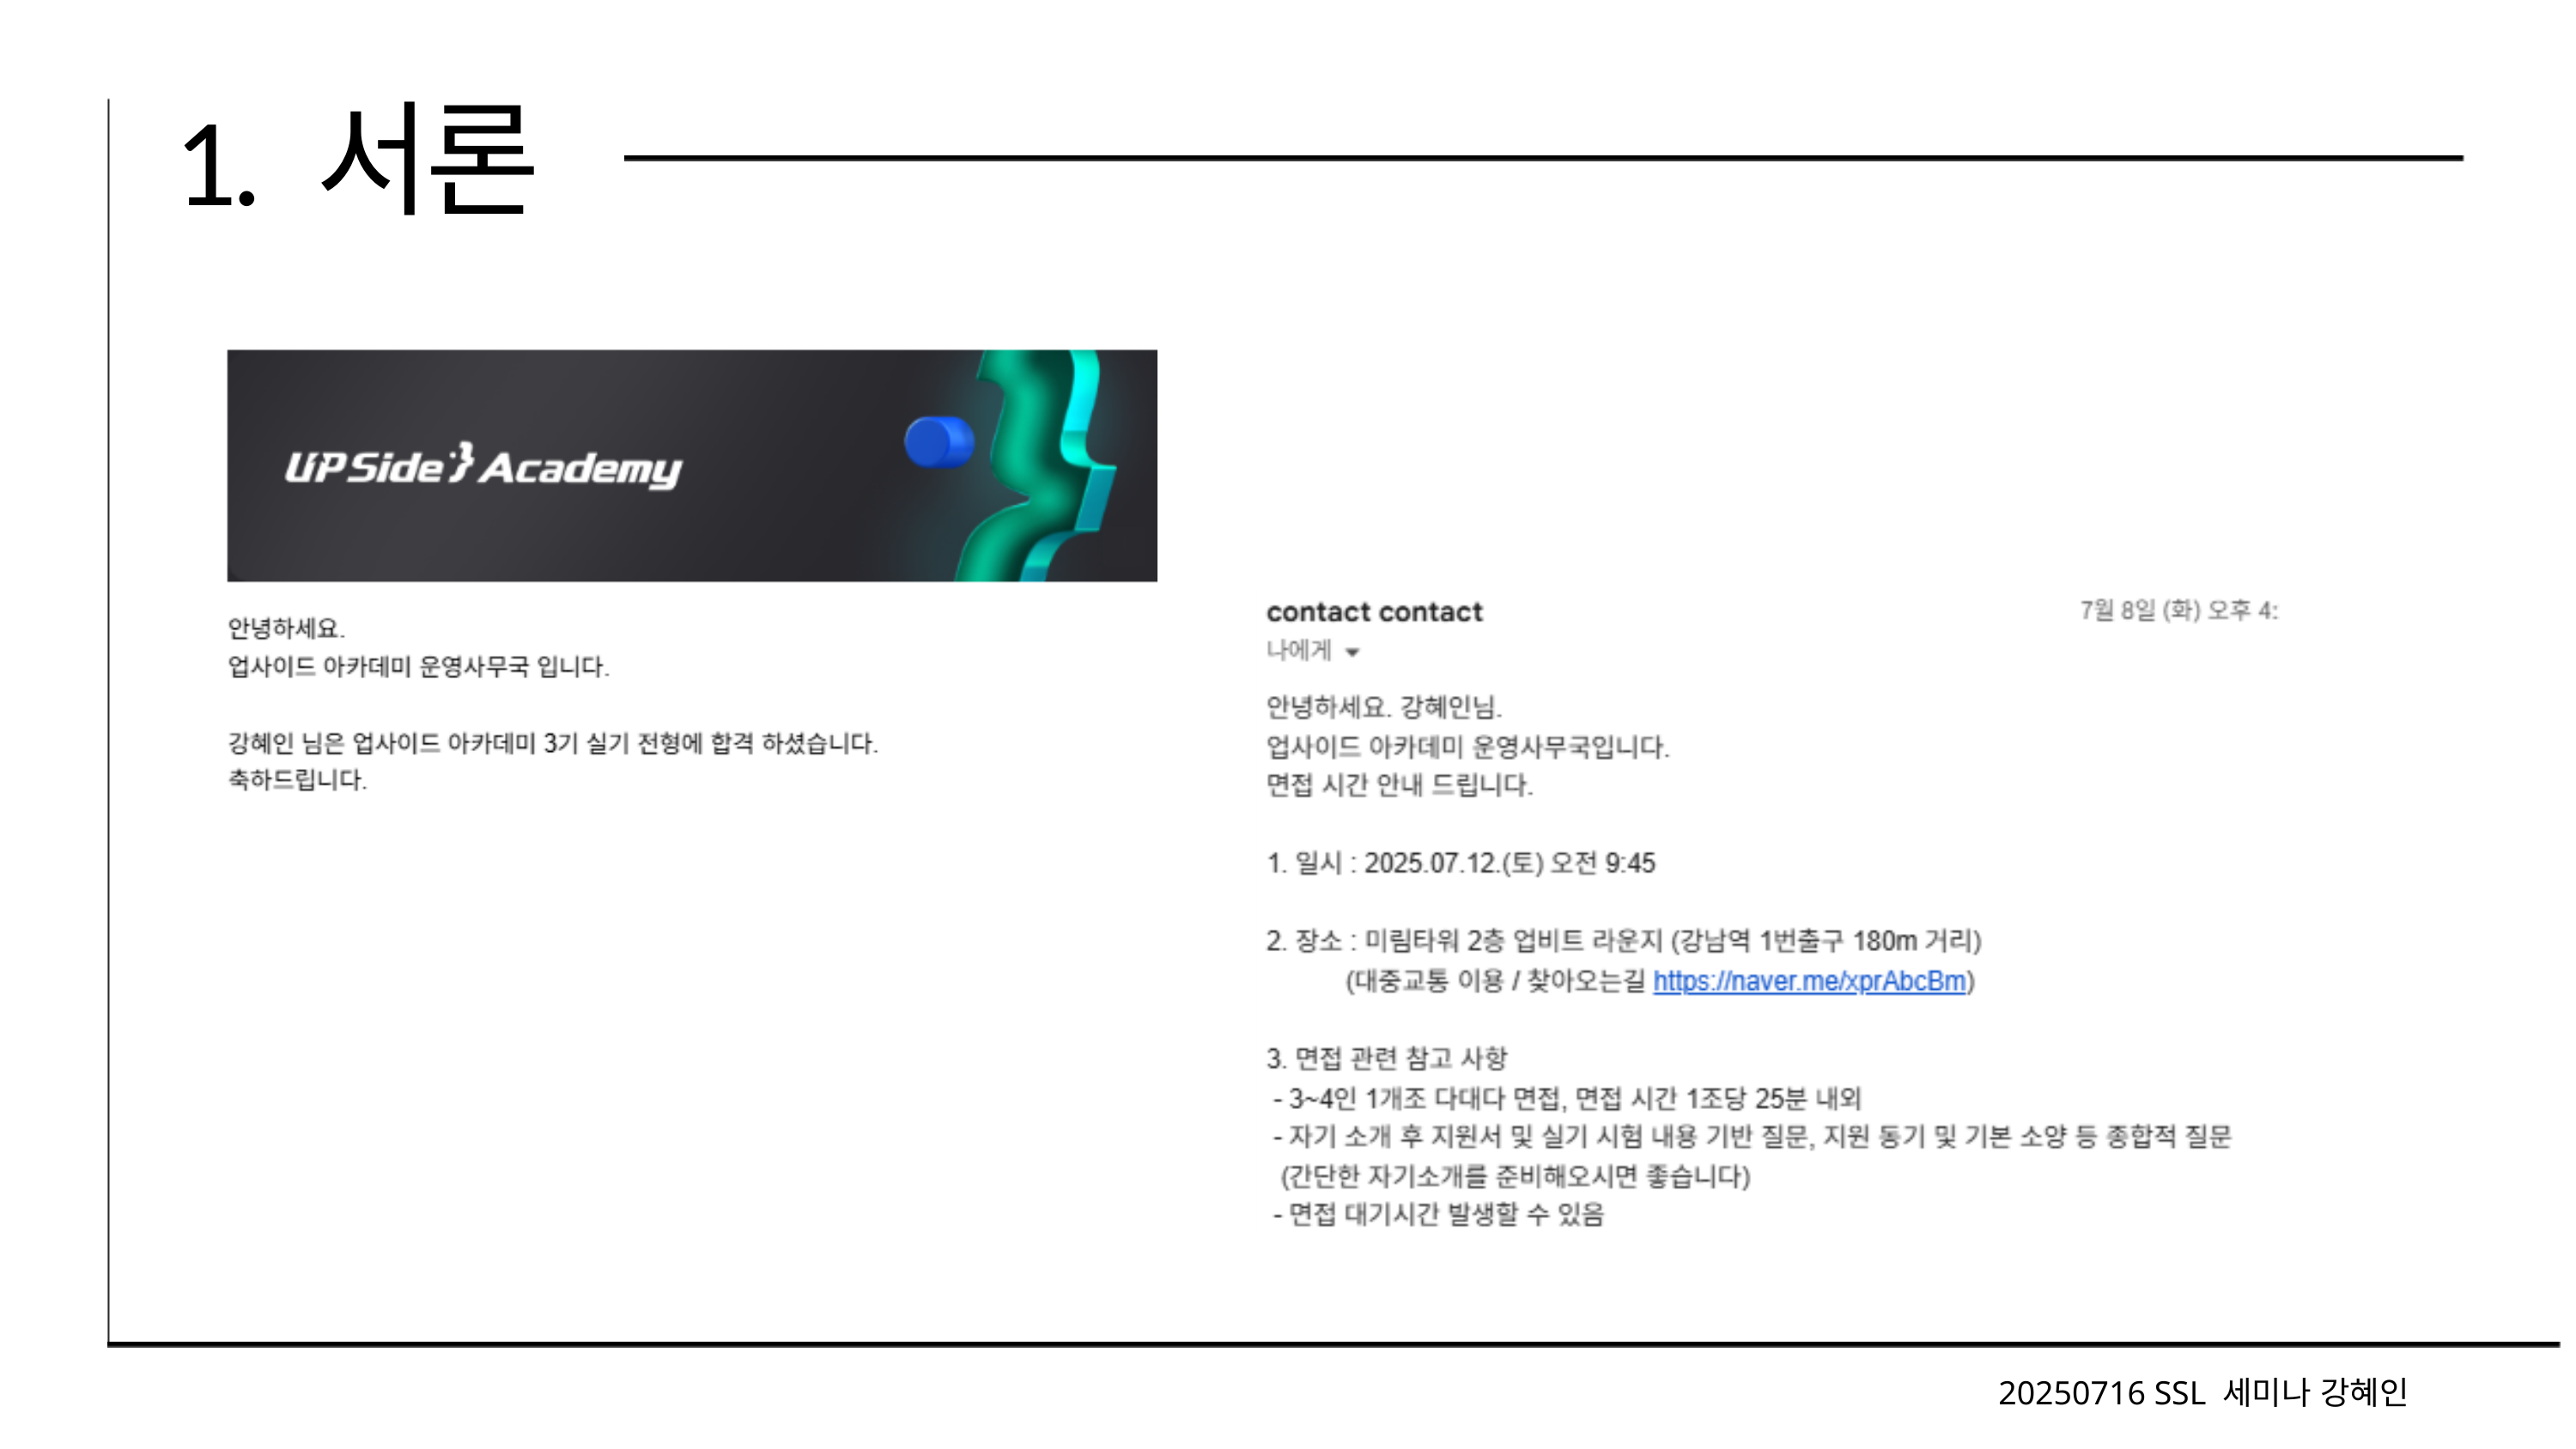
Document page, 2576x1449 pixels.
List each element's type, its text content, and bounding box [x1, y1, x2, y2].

picture [1255, 586, 2280, 1234]
text_box 1. 서론 [173, 73, 580, 249]
text_box 20250716 SSL 세미나 강혜인 [1985, 1366, 2480, 1418]
picture [0, 100, 2561, 1348]
picture [624, 155, 2464, 161]
